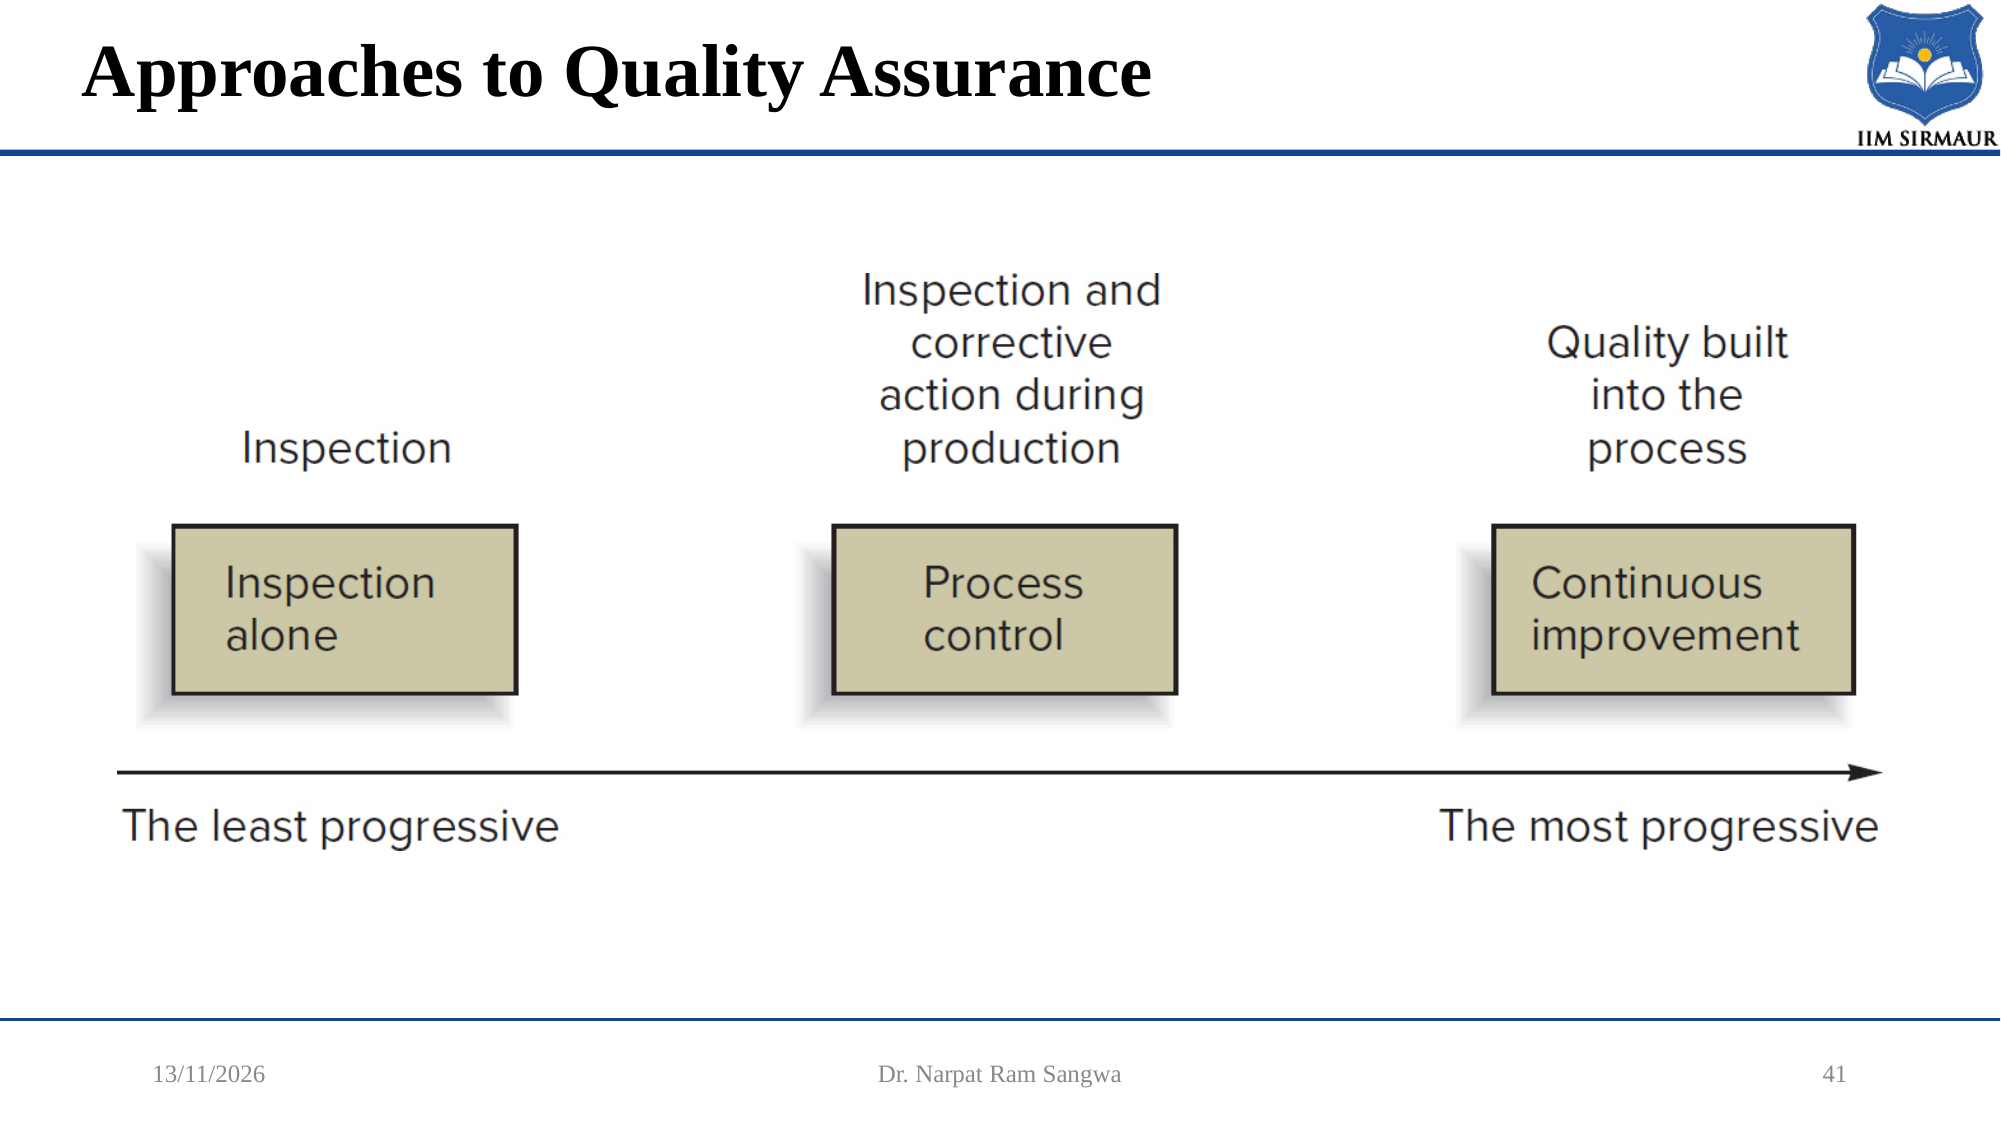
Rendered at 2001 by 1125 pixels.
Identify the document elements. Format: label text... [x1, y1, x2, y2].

title Approaches to Quality Assurance [66, 24, 1833, 137]
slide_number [137, 1042, 588, 1103]
picture [1855, 1, 2000, 147]
slide_number 41 [1412, 1042, 1863, 1103]
footer Dr. Narpat Ram Sangwa [662, 1042, 1338, 1103]
picture [116, 273, 1884, 852]
